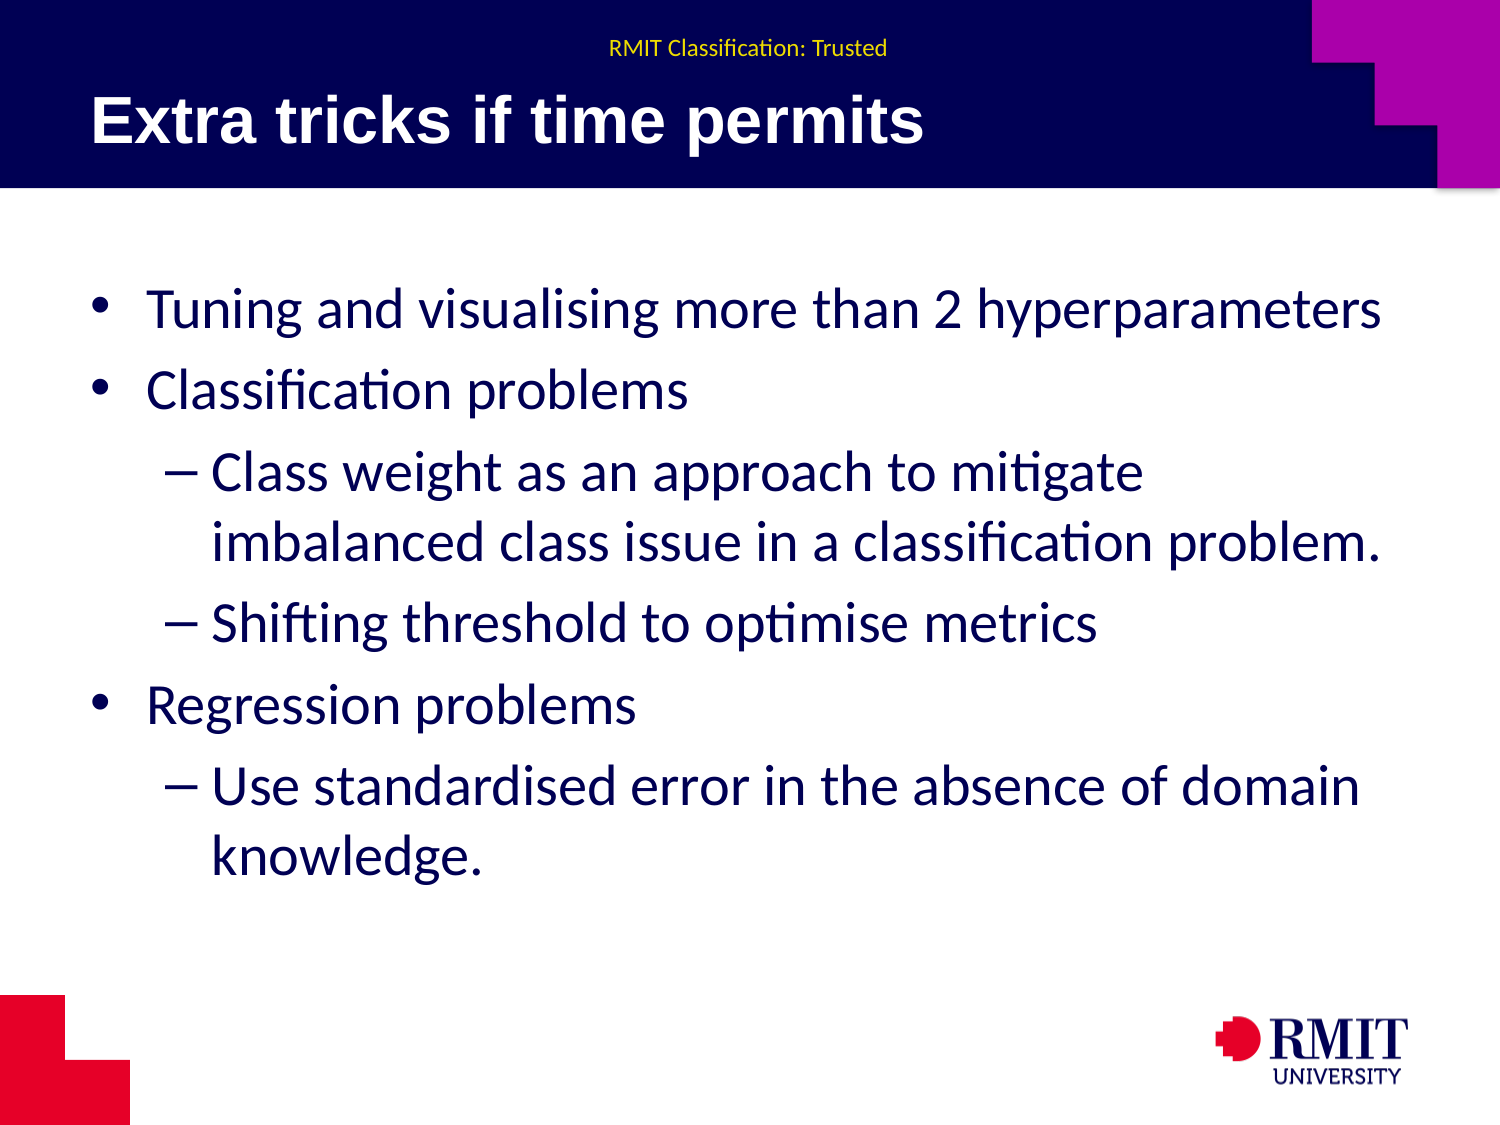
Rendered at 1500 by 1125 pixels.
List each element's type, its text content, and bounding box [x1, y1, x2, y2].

title Extra tricks if time permits [75, 45, 1425, 189]
picture [1196, 999, 1427, 1104]
list Tuning and visualising more than 2 hyperparameters Classification problems Class weight as an approach to mitigate imbalanced class issue in a classification problem. Shifting threshold to optimise metrics Regression problems Use standardised error in the absence of domain knowledge. [75, 262, 1425, 984]
